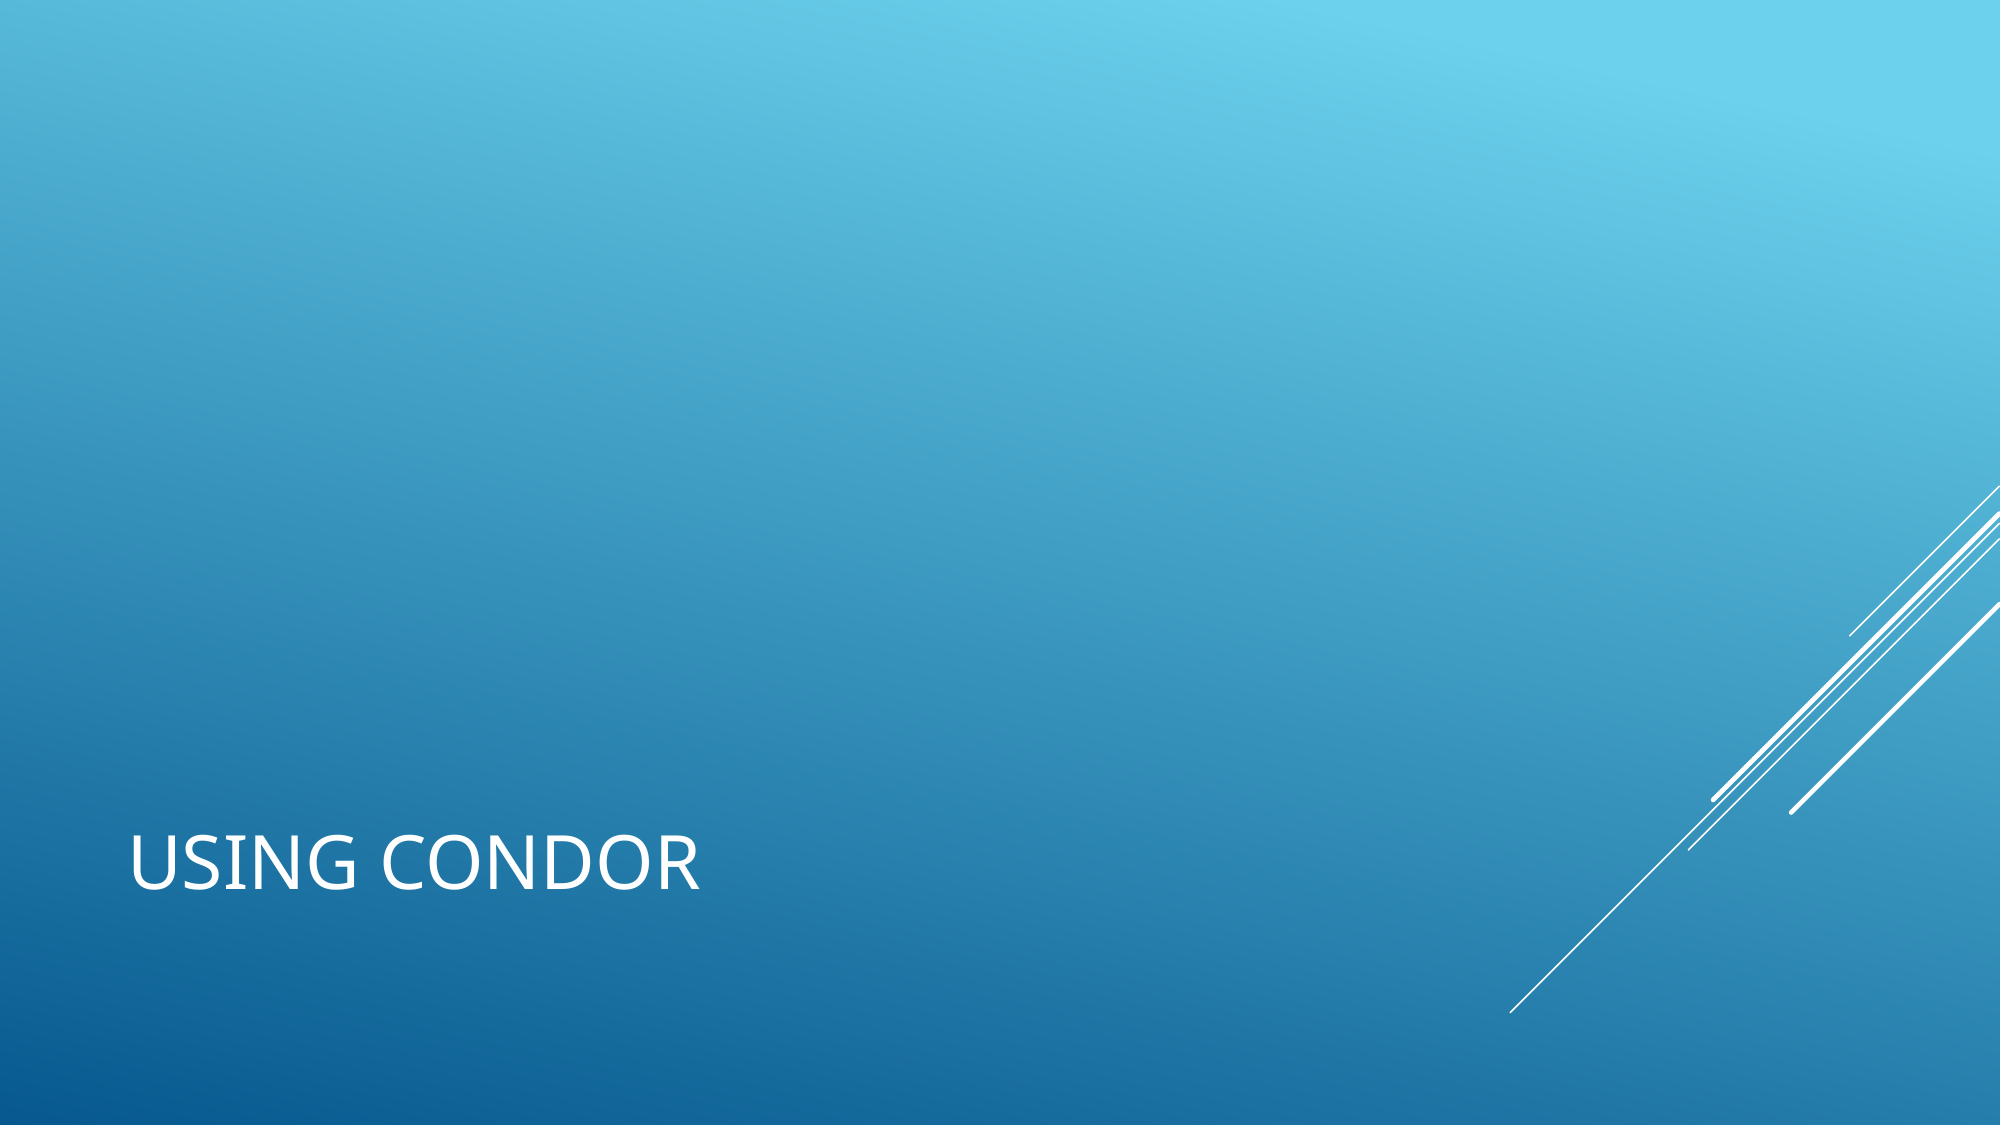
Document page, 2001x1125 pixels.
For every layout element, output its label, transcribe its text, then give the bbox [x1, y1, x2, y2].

title Using condor [112, 736, 1513, 984]
